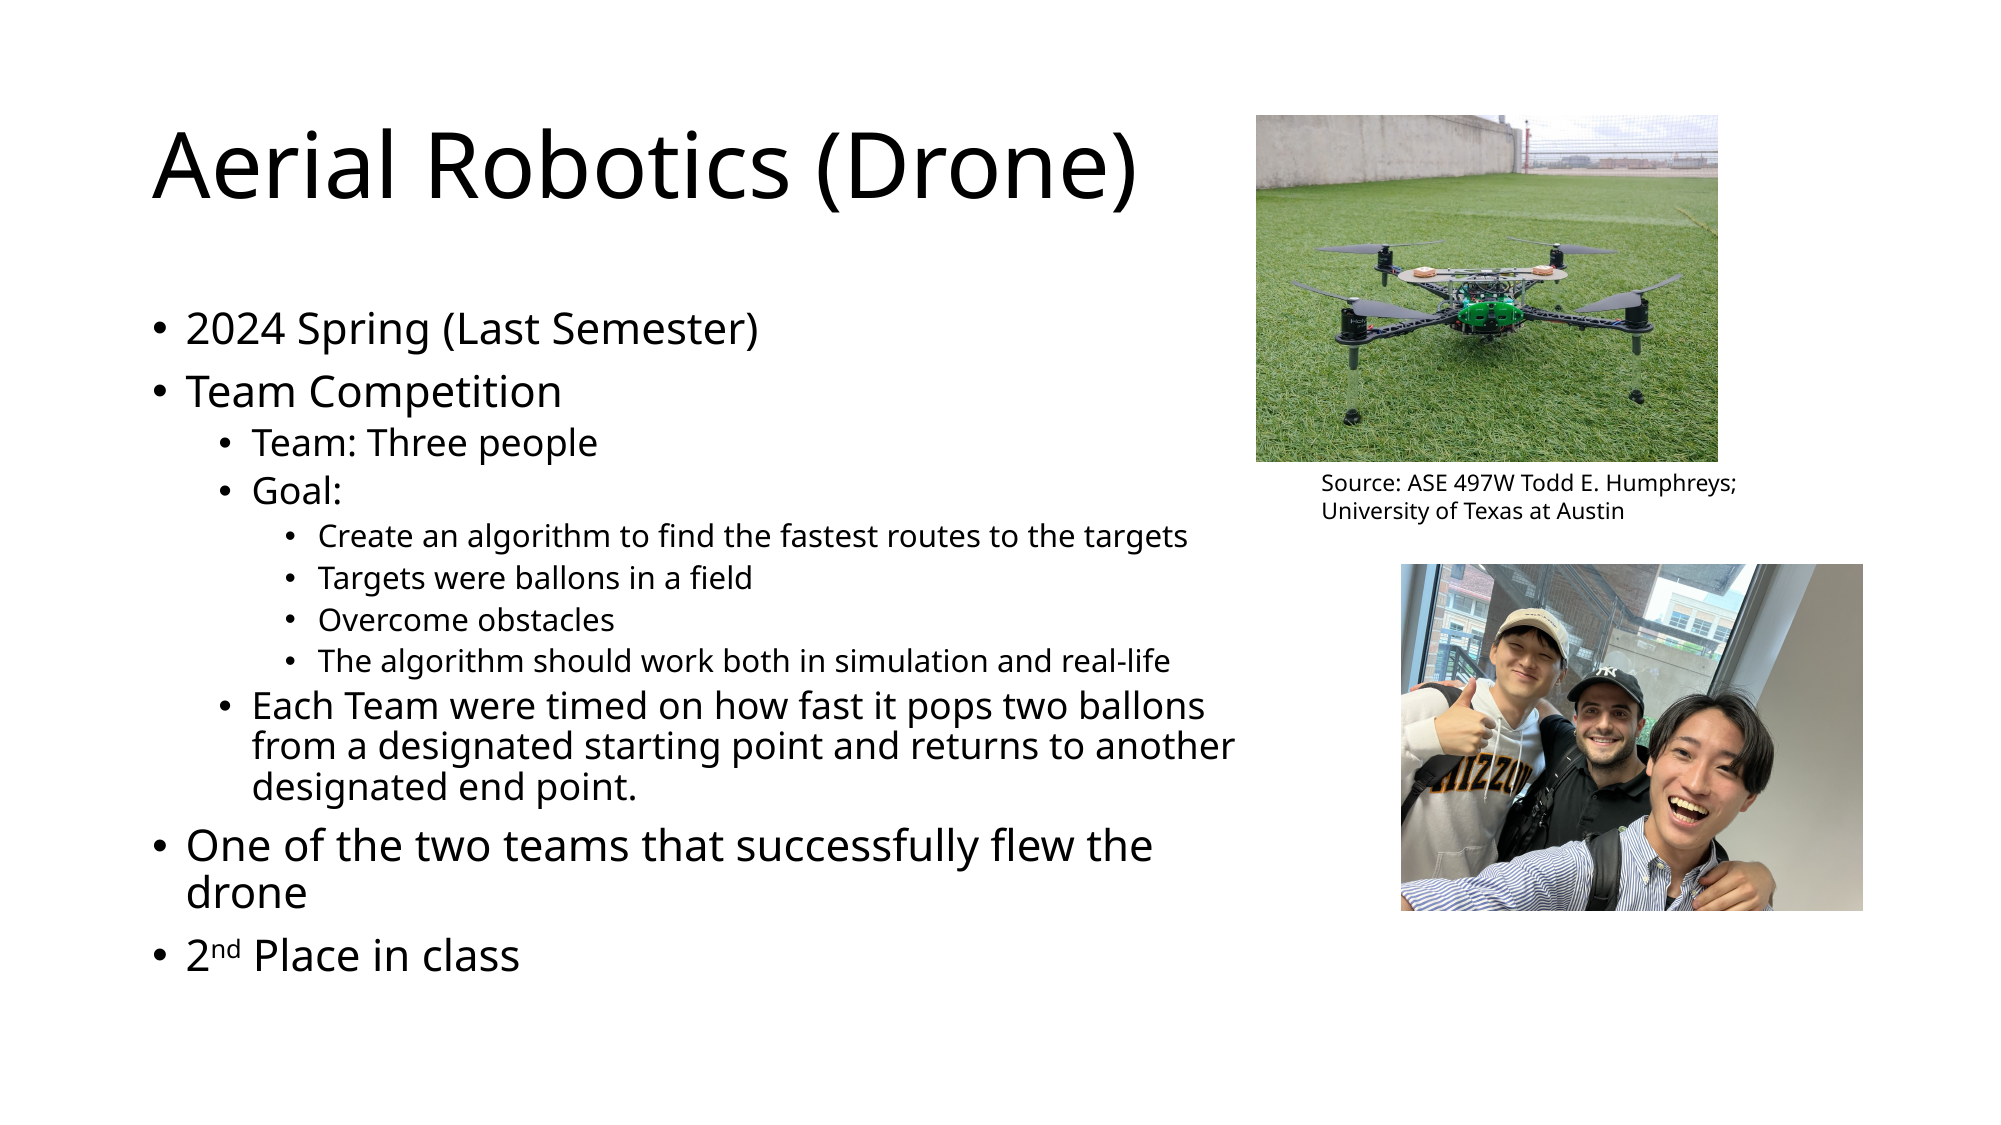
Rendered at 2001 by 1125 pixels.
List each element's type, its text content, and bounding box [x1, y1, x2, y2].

list 2024 Spring (Last Semester) Team Competition Team: Three people Goal: Create an algorithm to find the fastest routes to the targets Targets were ballons in a field Overcome obstacles The algorithm should work both in simulation and real-life Each Team were timed on how fast it pops two ballons from a designated starting point and returns to another designated end point. One of the two teams that successfully flew the drone 2nd Place in class [137, 299, 1257, 992]
picture [1400, 563, 1864, 911]
picture [1255, 115, 1719, 462]
text_box Source: ASE 497W Todd E. Humphreys; University of Texas at Austin [1306, 461, 1772, 531]
title Aerial Robotics (Drone) [137, 59, 1863, 278]
